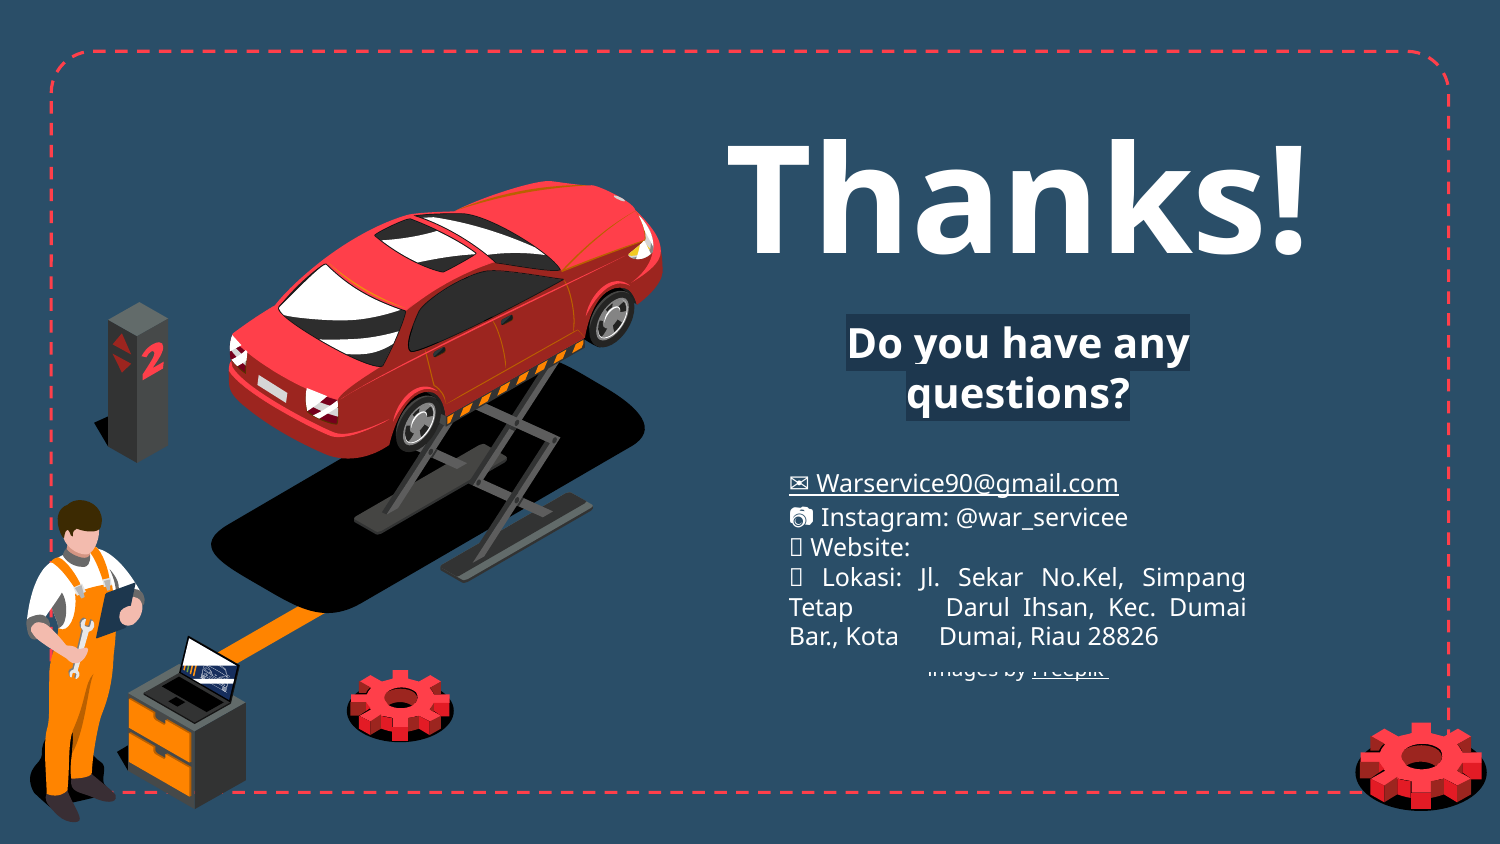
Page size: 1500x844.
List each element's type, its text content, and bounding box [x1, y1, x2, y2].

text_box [346, 669, 455, 743]
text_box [116, 635, 246, 810]
title Thanks! [653, 88, 1383, 263]
text_box [677, 594, 1361, 672]
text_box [93, 301, 169, 464]
subtitle Do you have any questions? ✉️ Warservice90@gmail.com 📷 Instagram: @war_servicee 🌐 Website: 📍 Lokasi: Jl. Sekar No.Kel, Simpang Tetap Darul Ihsan, Kec. Dumai Bar., Kota Dumai, Riau 28826 [773, 302, 1263, 670]
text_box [151, 180, 672, 702]
